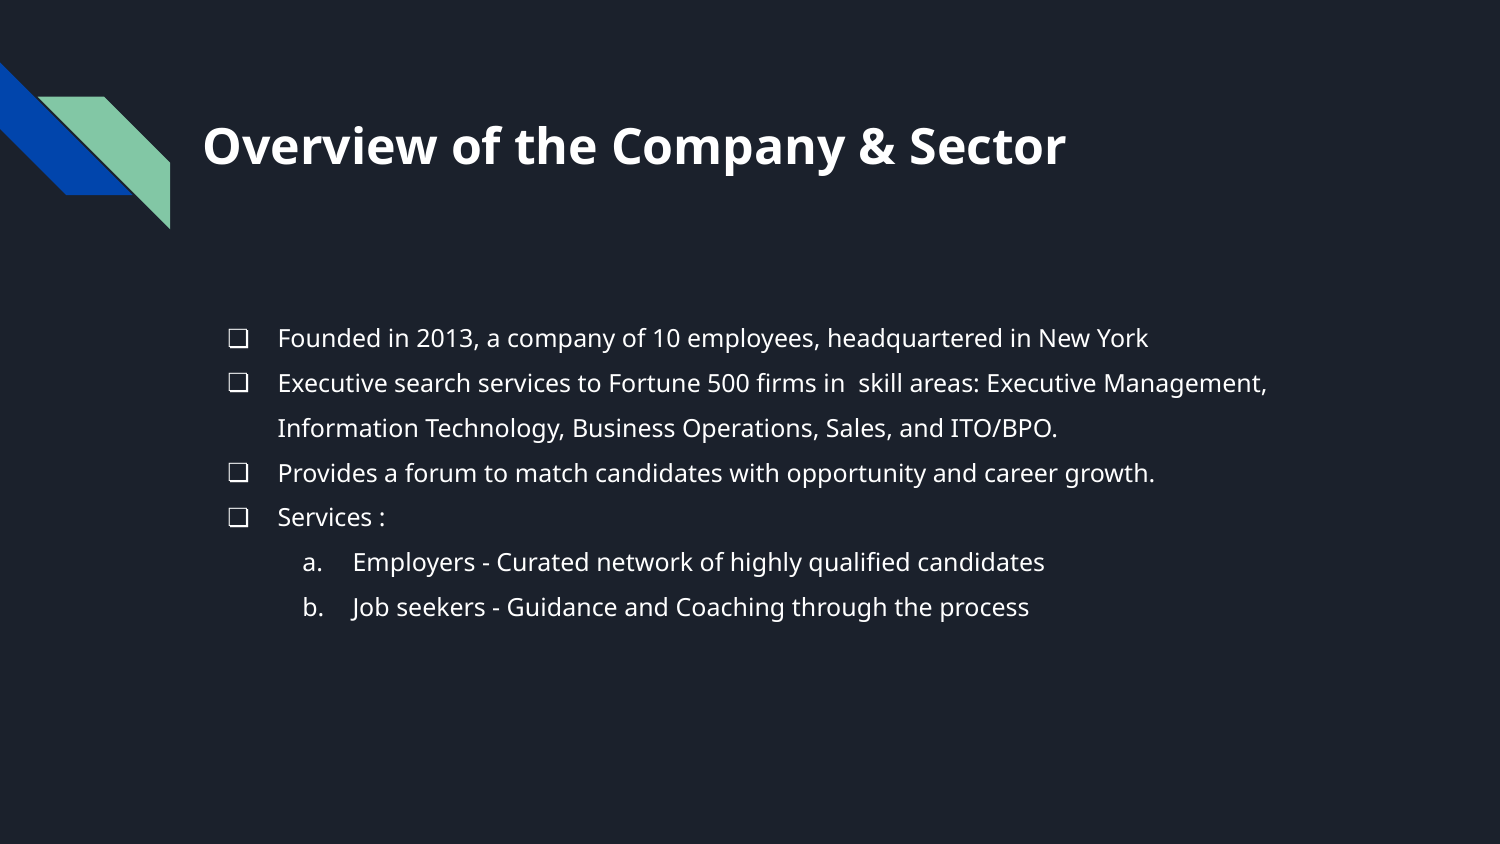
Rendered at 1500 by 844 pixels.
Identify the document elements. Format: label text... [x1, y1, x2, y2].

title Overview of the Company & Sector [187, 99, 1343, 250]
list Founded in 2013, a company of 10 employees, headquartered in New York Executive search services to Fortune 500 firms in skill areas: Executive Management, Information Technology, Business Operations, Sales, and ITO/BPO. Provides a forum to match candidates with opportunity and career growth. Services : Employers - Curated network of highly qualified candidates Job seekers - Guidance and Coaching through the process [187, 292, 1379, 743]
